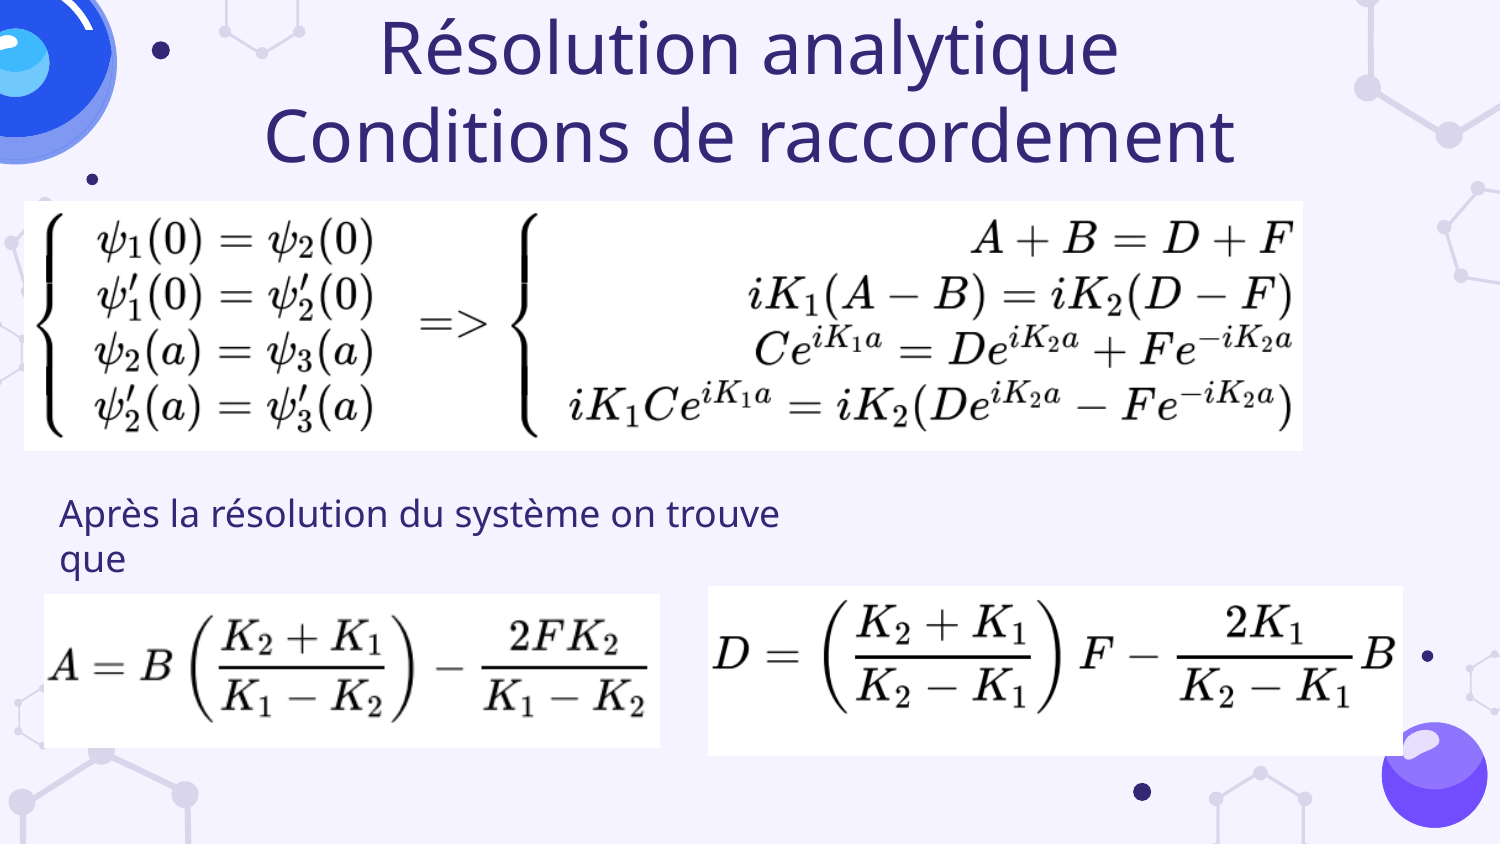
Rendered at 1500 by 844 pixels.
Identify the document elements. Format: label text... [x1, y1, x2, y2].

picture [24, 200, 1304, 451]
text_box Après la résolution du système on trouve que [44, 475, 861, 560]
picture [44, 594, 661, 748]
picture [708, 586, 1404, 757]
title Résolution analytique Conditions de raccordement [118, 0, 1382, 177]
